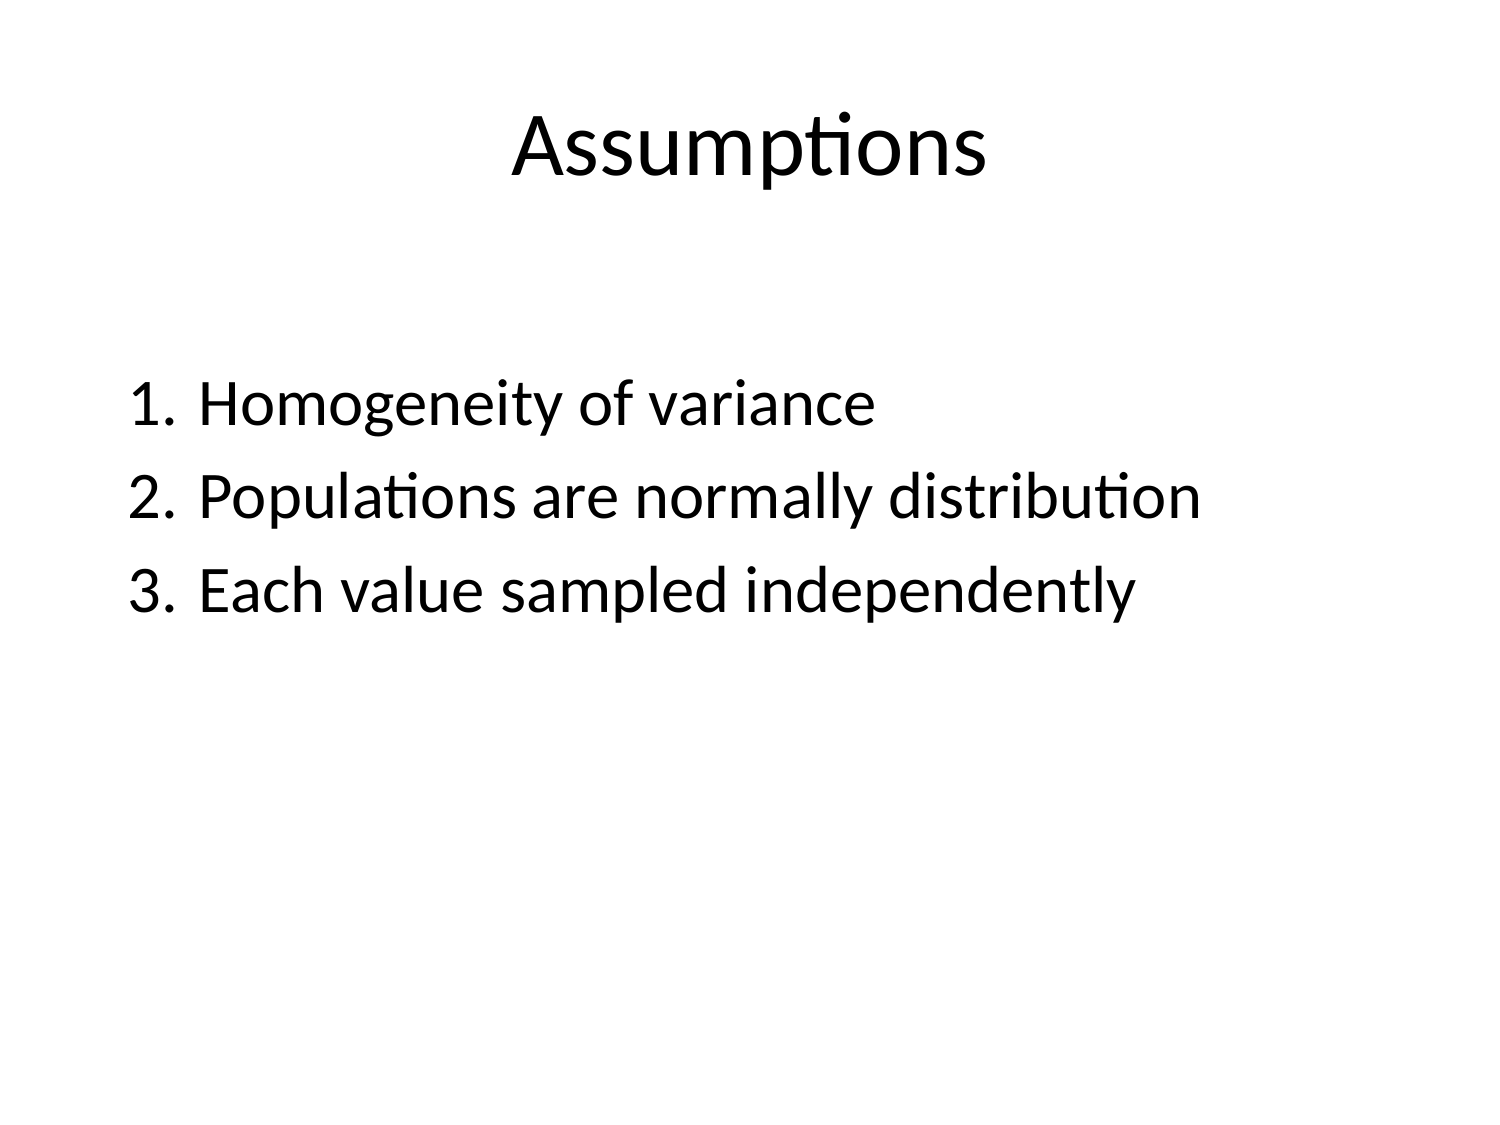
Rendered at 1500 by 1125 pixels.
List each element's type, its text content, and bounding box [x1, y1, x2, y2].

list Homogeneity of variance Populations are normally distribution Each value sampled independently [112, 351, 1415, 1013]
title Assumptions [75, 45, 1425, 233]
